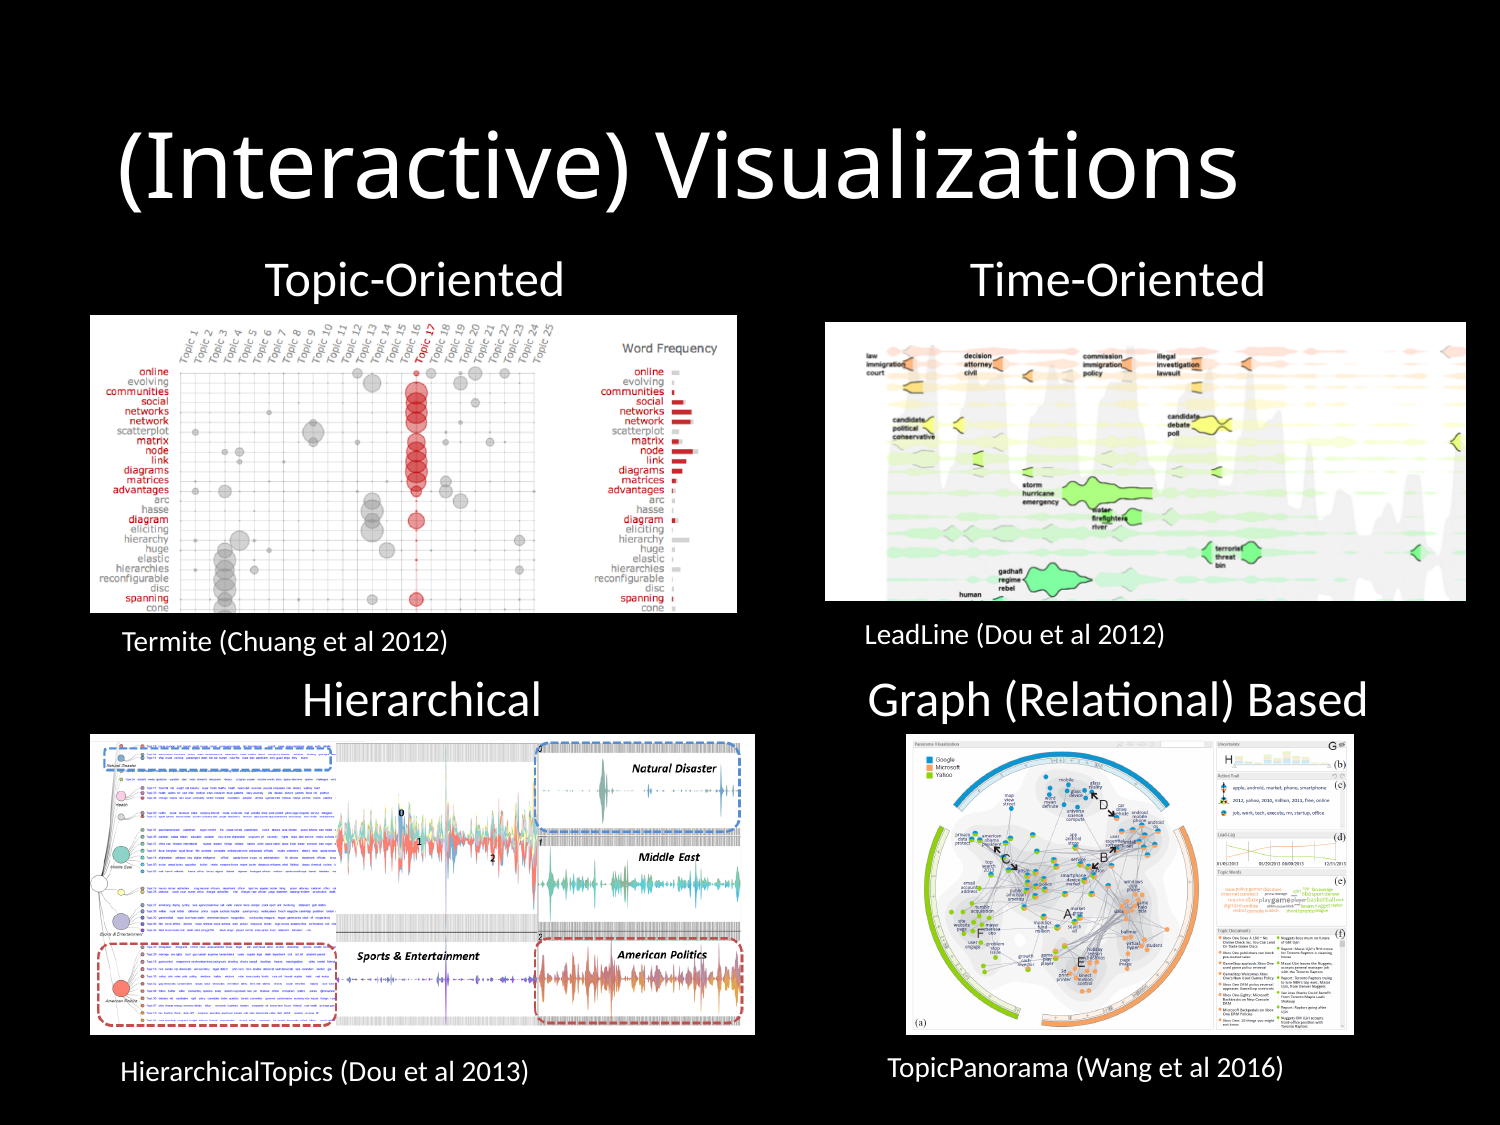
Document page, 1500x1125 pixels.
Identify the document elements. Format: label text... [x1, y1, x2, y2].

picture [825, 321, 1466, 601]
text_box (Interactive) Visualizations [103, 59, 1397, 278]
text_box Topic-Oriented [190, 239, 639, 313]
text_box Termite (Chuang et al 2012) [107, 621, 723, 665]
picture [90, 314, 738, 613]
text_box TopicPanorama (Wang et al 2016) [872, 1041, 1489, 1092]
text_box Hierarchical [123, 665, 722, 732]
text_box Graph (Relational) Based [819, 658, 1417, 734]
text_box Time-Oriented [894, 239, 1343, 315]
picture [90, 734, 755, 1035]
text_box LeadLine (Dou et al 2012) [849, 609, 1466, 658]
picture [905, 734, 1354, 1035]
text_box HierarchicalTopics (Dou et al 2013) [105, 1045, 722, 1095]
